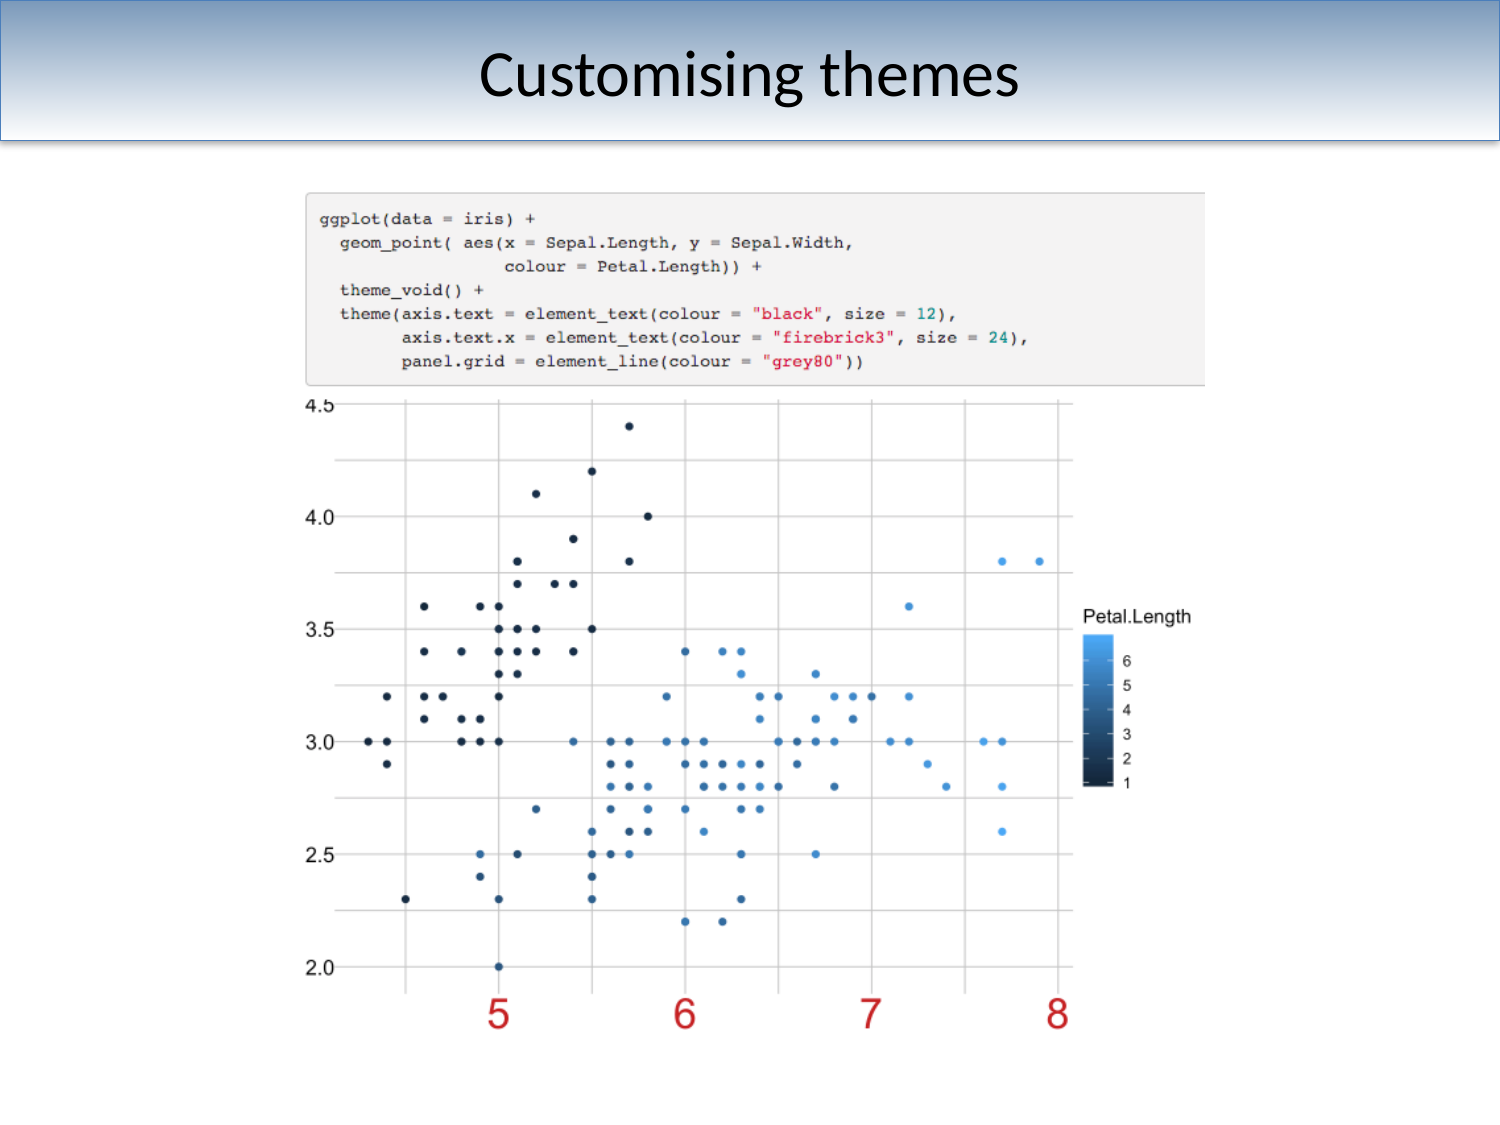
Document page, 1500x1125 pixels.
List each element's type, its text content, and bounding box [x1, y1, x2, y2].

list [295, 182, 1205, 1043]
title Customising themes [75, 22, 1425, 118]
